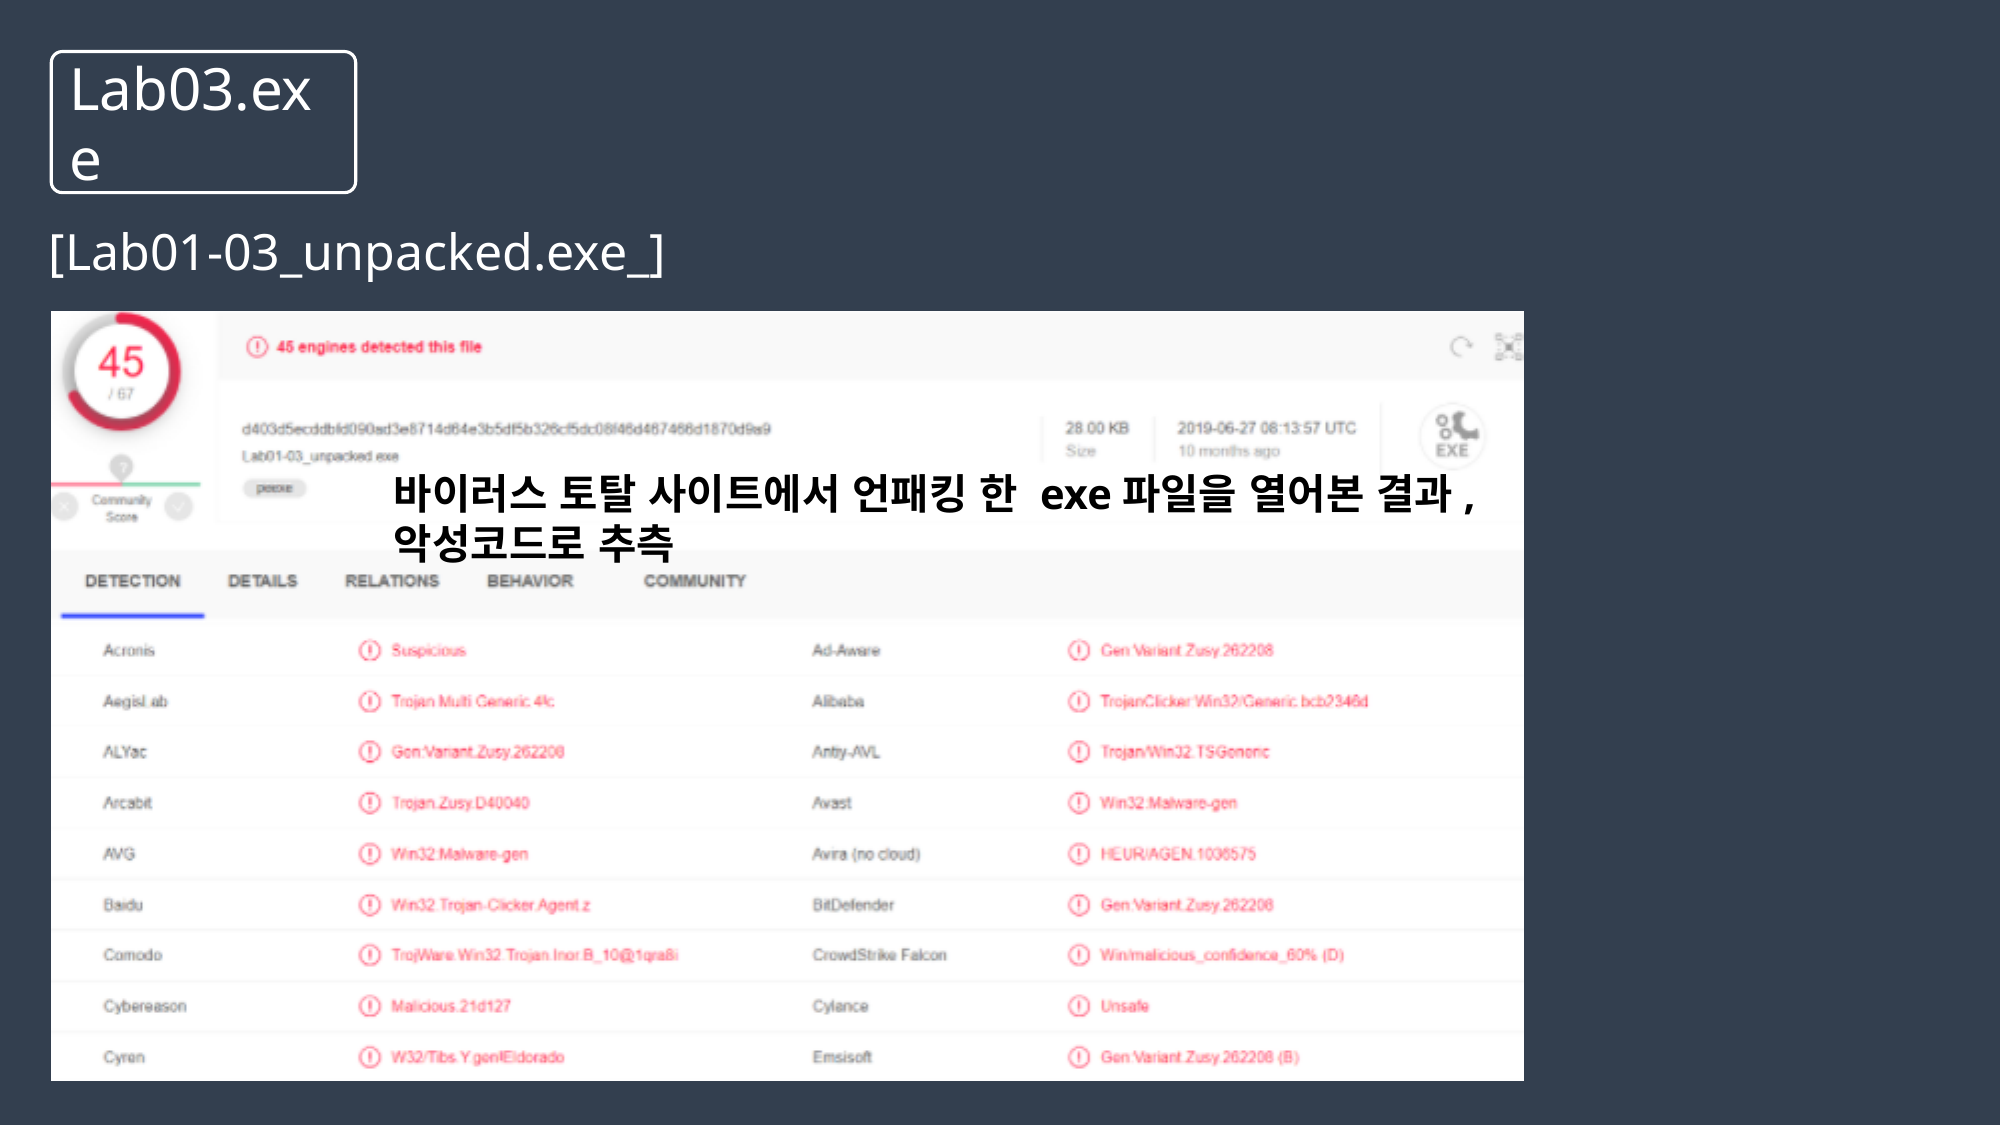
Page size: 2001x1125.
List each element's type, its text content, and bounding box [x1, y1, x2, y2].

text_box Lab03.exe [50, 50, 357, 194]
text_box [Lab01-03_unpacked.exe_] [34, 213, 1034, 289]
picture [51, 311, 1524, 1081]
